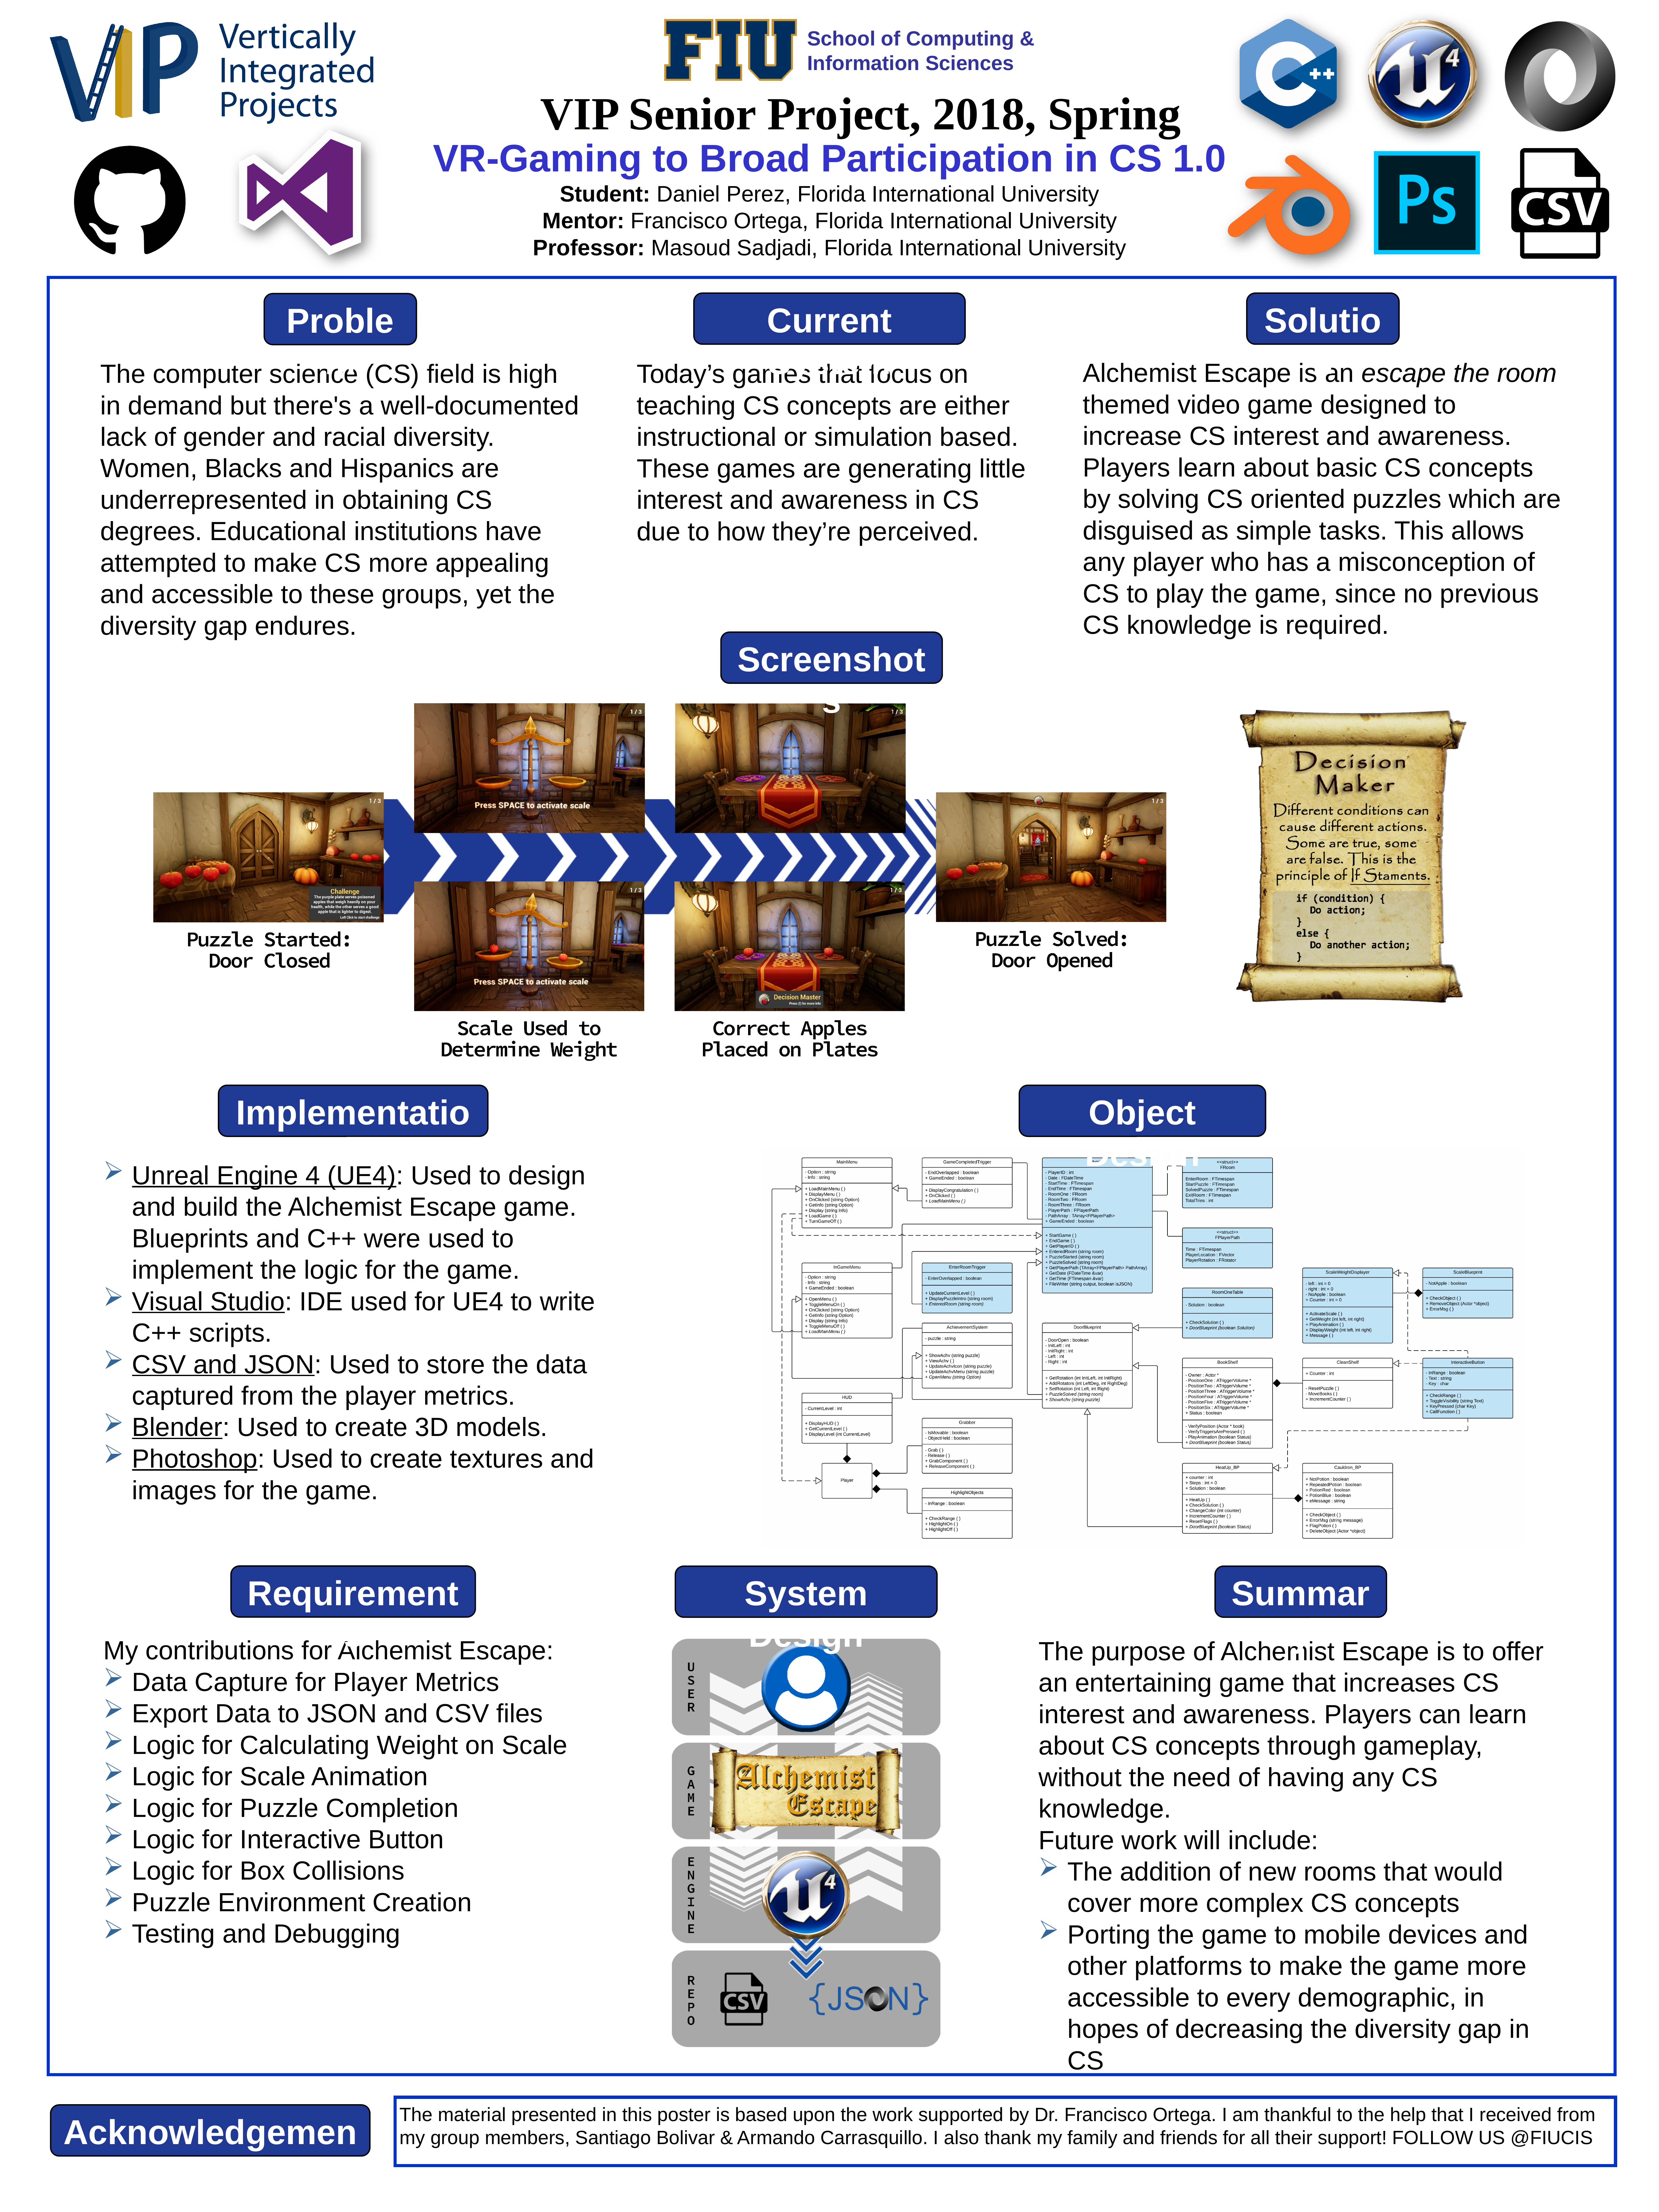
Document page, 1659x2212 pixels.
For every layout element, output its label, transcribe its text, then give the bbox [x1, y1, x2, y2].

text_box My contributions for Alchemist Escape: Data Capture for Player Metrics Export Data to JSON and CSV files Logic for Calculating Weight on Scale Logic for Scale Animation Logic for Puzzle Completion Logic for Interactive Button Logic for Box Collisions Puzzle Environment Creation Testing and Debugging [98, 1631, 579, 1961]
text_box Alchemist Escape is an escape the room themed video game designed to increase CS interest and awareness. Players learn about basic CS concepts by solving CS oriented puzzles which are disguised as simple tasks. This allows any player who has a misconception of CS to play the game, since no previous CS knowledge is required. [1078, 353, 1568, 648]
picture [762, 1148, 1523, 1549]
text_box Today’s games that focus on teaching CS concepts are either instructional or simulation based. These games are generating little interest and awareness in CS due to how they’re perceived. [632, 354, 1032, 549]
text_box VR-Gaming to Broad Participation in CS 1.0 Student: Daniel Perez, Florida International University Mentor: Francisco Ortega, Florida International University Professor: Masoud Sadjadi, Florida International University [372, 131, 1329, 254]
picture [141, 678, 1526, 1076]
text_box Screenshots [720, 631, 943, 677]
picture [50, 22, 374, 124]
picture [74, 145, 186, 254]
text_box [48, 277, 1615, 2075]
text_box Problem [263, 293, 417, 345]
text_box VIP Senior Project, 2018, Spring [474, 114, 1235, 131]
text_box School of Computing & Information Sciences [802, 22, 1041, 77]
picture [1356, 8, 1489, 140]
text_box Object Design [1018, 1084, 1266, 1137]
text_box The material presented in this poster is based upon the work supported by Dr. Francisco Ortega. I am thankful to the help that I received from my group members, Santiago Bolivar & Armando Carrasquillo. I also thank my family and friends for all their support! FOLLOW US @FIUCIS [395, 2097, 1616, 2166]
picture [1505, 21, 1615, 132]
picture [664, 19, 797, 81]
picture [239, 129, 361, 256]
picture [672, 1630, 940, 2065]
text_box Implementation [218, 1084, 489, 1137]
text_box Solution [1246, 292, 1400, 345]
picture [1505, 148, 1615, 259]
text_box Current System [693, 292, 966, 345]
text_box The purpose of Alchemist Escape is to offer an entertaining game that increases CS interest and awareness. Players can learn about CS concepts through gameplay, without the need of having any CS knowledge. Future work will include: The addition of new rooms that would cover more complex CS concepts Porting the game to mobile devices and other platforms to make the game more accessible to every demographic, in hopes of decreasing the diversity gap in CS [1033, 1621, 1568, 2055]
text_box Acknowledgement [50, 2104, 371, 2157]
text_box Requirements [230, 1565, 476, 1618]
text_box The computer science (CS) field is high in demand but there's a well-documented lack of gender and racial diversity. Women, Blacks and Hispanics are underrepresented in obtaining CS degrees. Educational institutions have attempted to make CS more appealing and accessible to these groups, yet the diversity gap endures. [95, 354, 586, 649]
text_box Summary [1214, 1565, 1387, 1618]
text_box Unreal Engine 4 (UE4): Used to design and build the Alchemist Escape game. Blueprints and C++ were used to implement the logic for the game. Visual Studio: IDE used for UE4 to write C++ scripts. CSV and JSON: Used to store the data captured from the player metrics. Blender: Used to create 3D models. Photoshop: Used to create textures and images for the game. [98, 1145, 608, 1517]
picture [1226, 154, 1351, 256]
picture [1379, 156, 1475, 249]
text_box System Design [675, 1565, 938, 1618]
picture [1239, 19, 1337, 128]
